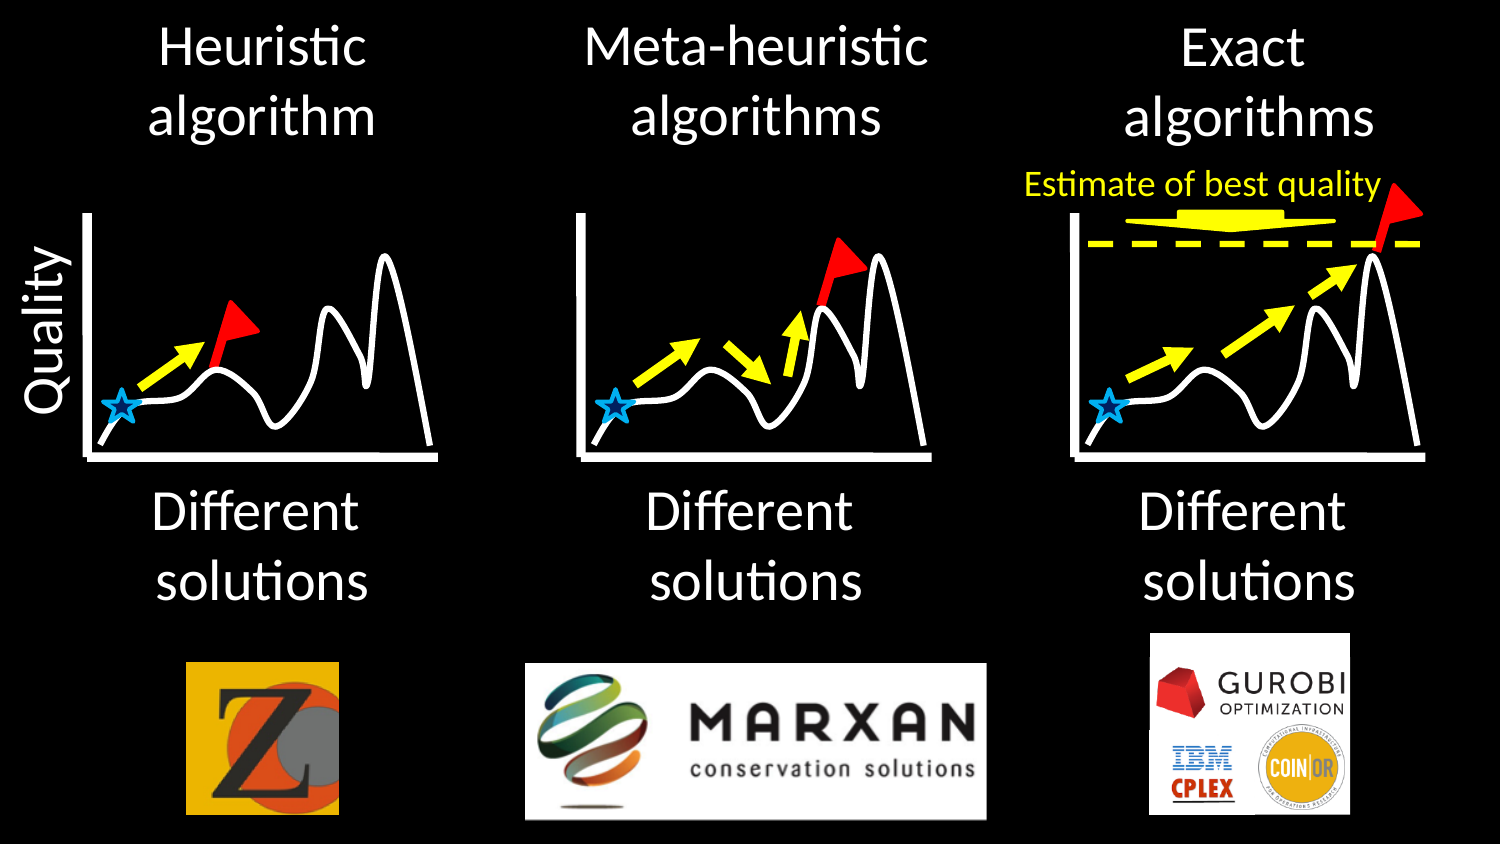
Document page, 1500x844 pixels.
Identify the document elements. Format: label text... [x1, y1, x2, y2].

text_box [1088, 387, 1131, 424]
picture [186, 662, 339, 815]
text_box Exact algorithms [1085, 0, 1415, 152]
text_box [594, 387, 637, 424]
text_box [1222, 305, 1295, 356]
text_box [217, 300, 260, 343]
text_box Heuristic algorithm [133, 0, 392, 155]
text_box [725, 343, 772, 385]
text_box [139, 341, 205, 389]
text_box [1375, 225, 1386, 252]
picture [1149, 633, 1351, 815]
text_box [591, 254, 926, 447]
text_box [820, 280, 830, 306]
text_box [786, 310, 805, 377]
picture [524, 662, 988, 821]
text_box Quality [0, 231, 82, 431]
text_box Different solutions [136, 464, 388, 620]
text_box [1126, 347, 1194, 381]
text_box [824, 237, 868, 280]
text_box Meta-heuristic algorithms [568, 0, 944, 155]
text_box [1085, 254, 1420, 447]
text_box Different solutions [630, 464, 882, 620]
text_box [1348, 759, 1352, 817]
text_box [212, 342, 223, 368]
text_box [634, 338, 701, 386]
text_box [1125, 209, 1336, 233]
text_box [98, 254, 432, 447]
text_box [1380, 212, 1424, 226]
text_box [100, 387, 143, 424]
text_box [1309, 264, 1358, 297]
text_box Estimate of best quality [1009, 152, 1441, 212]
text_box Different solutions [1124, 464, 1376, 620]
